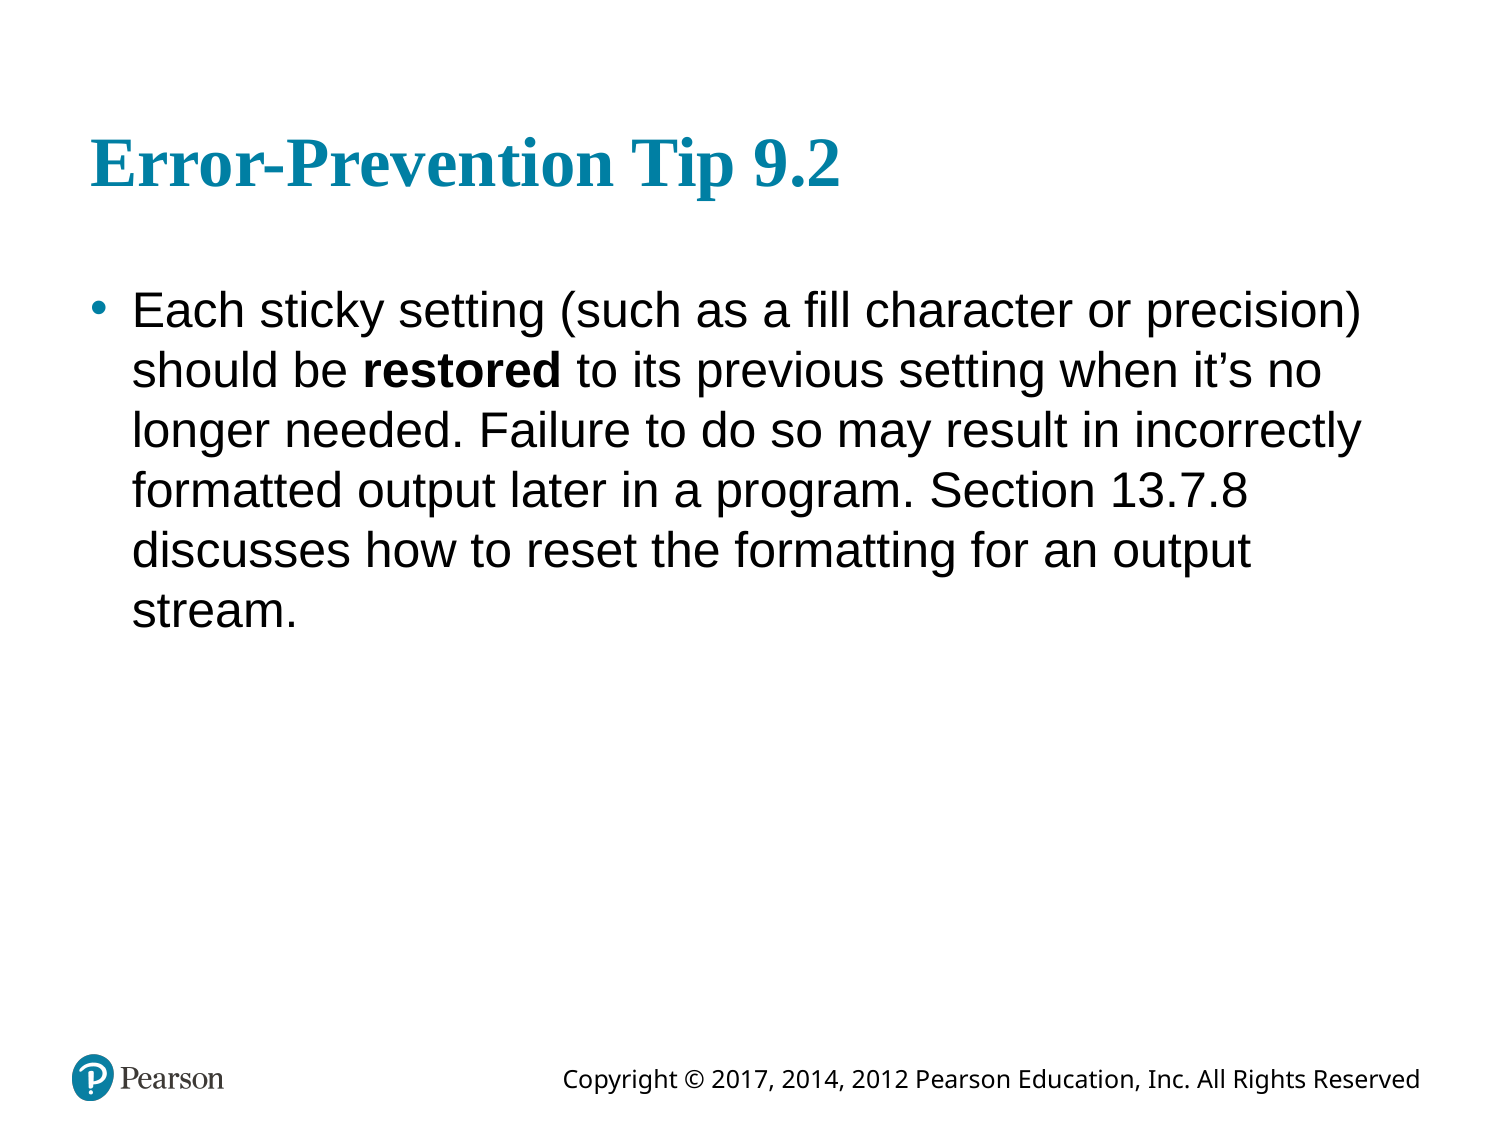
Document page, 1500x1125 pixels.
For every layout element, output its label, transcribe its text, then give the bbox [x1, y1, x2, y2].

picture [80, 1063, 106, 1088]
picture [72, 1087, 83, 1101]
title Error-Prevention Tip 9.2 [75, 35, 1425, 216]
picture [72, 1054, 88, 1070]
list Each sticky setting (such as a fill character or precision) should be restored to its previous setting when it’s no longer needed. Failure to do so may result in incorrectly formatted output later in a program. Section 13.7.8 discusses how to reset the formatting for an output stream. [75, 262, 1425, 1005]
picture [98, 1054, 224, 1101]
